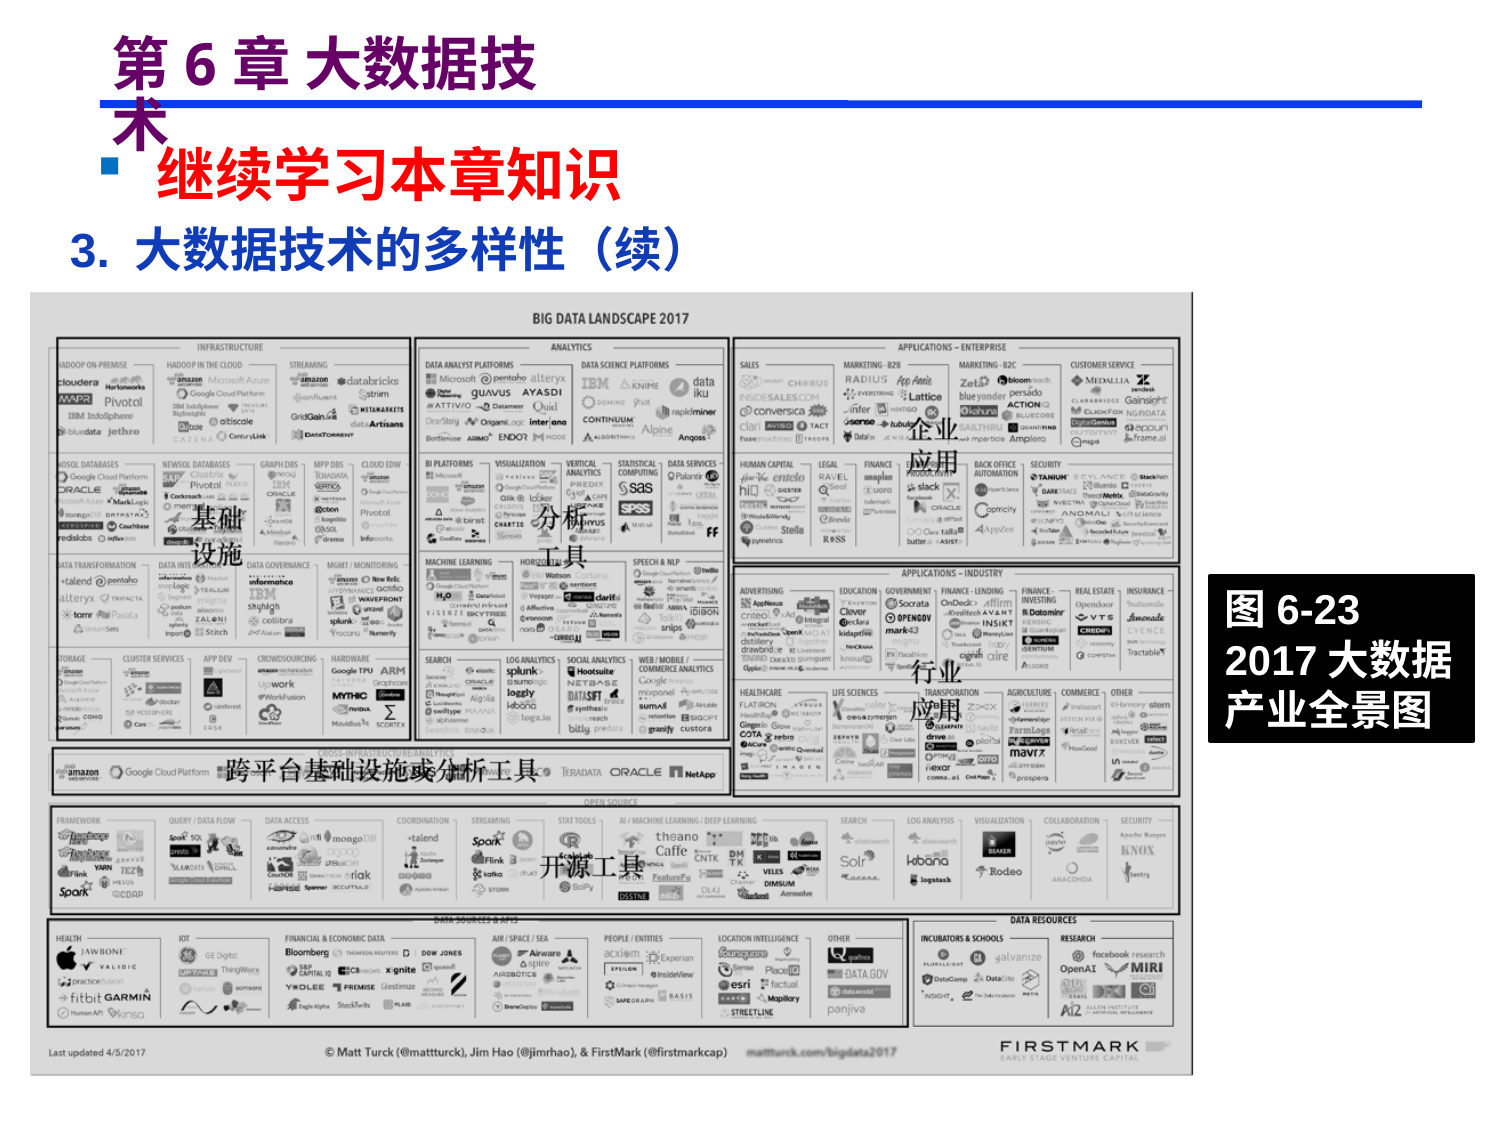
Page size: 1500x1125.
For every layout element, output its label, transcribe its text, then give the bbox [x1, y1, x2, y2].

text_box 继续学习本章知识 [81, 131, 942, 207]
picture [29, 290, 1200, 1084]
text_box 3. 大数据技术的多样性（续） [26, 210, 1491, 284]
text_box 图6-23 2017大数据产业全景图 [1208, 574, 1475, 743]
title 第6章 大数据技术 [100, 32, 593, 131]
